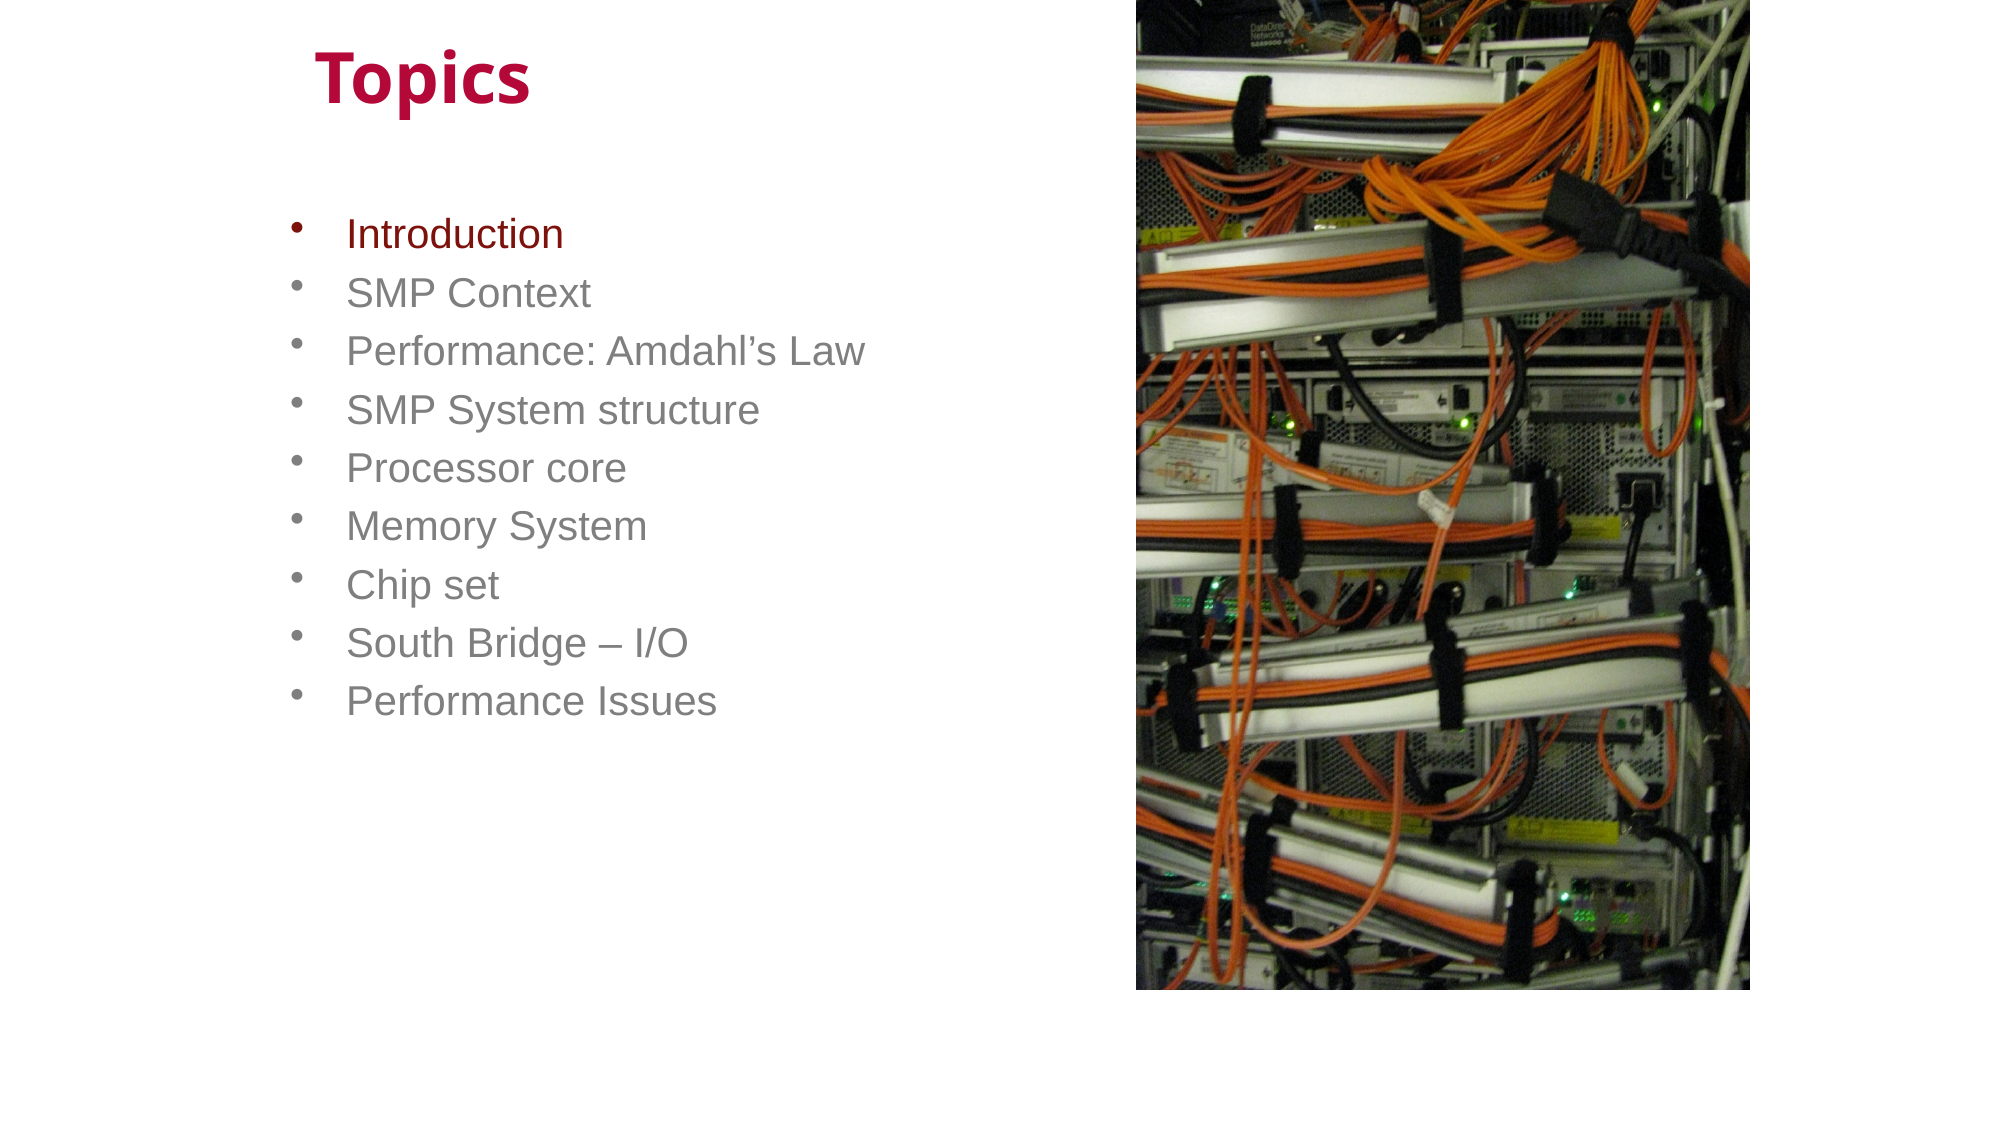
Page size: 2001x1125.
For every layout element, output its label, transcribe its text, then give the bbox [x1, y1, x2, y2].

text_box Topics [299, 24, 1053, 118]
text_box Introduction SMP Context Performance: Amdahl’s Law SMP System structure Processor core Memory System Chip set South Bridge – I/O Performance Issues [275, 199, 1077, 1020]
picture [1136, 0, 1750, 990]
